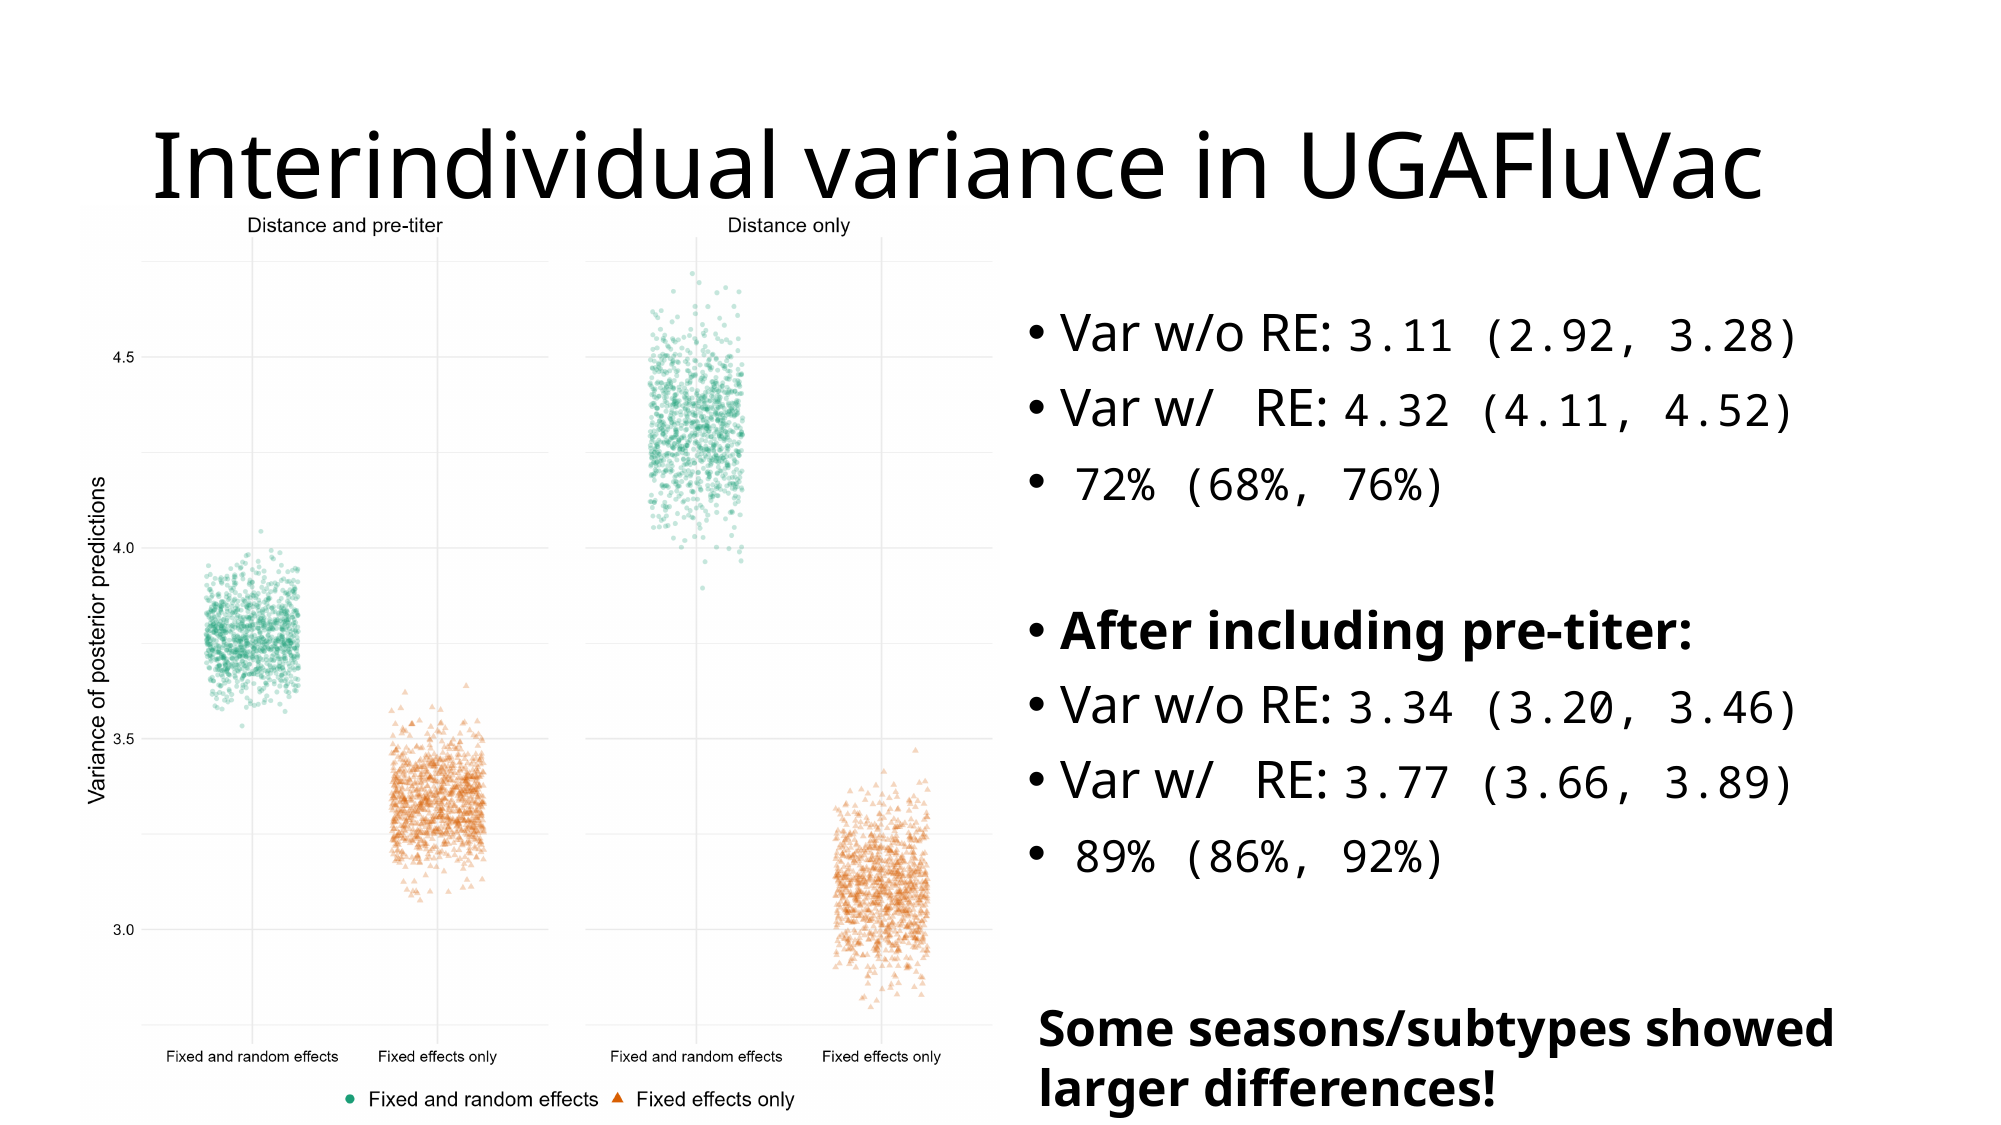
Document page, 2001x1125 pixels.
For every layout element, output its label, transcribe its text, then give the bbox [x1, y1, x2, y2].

title Interindividual variance in UGAFluVac [137, 59, 1863, 278]
text_box Some seasons/subtypes showed larger differences! [1023, 988, 1852, 1124]
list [80, 205, 1001, 1125]
